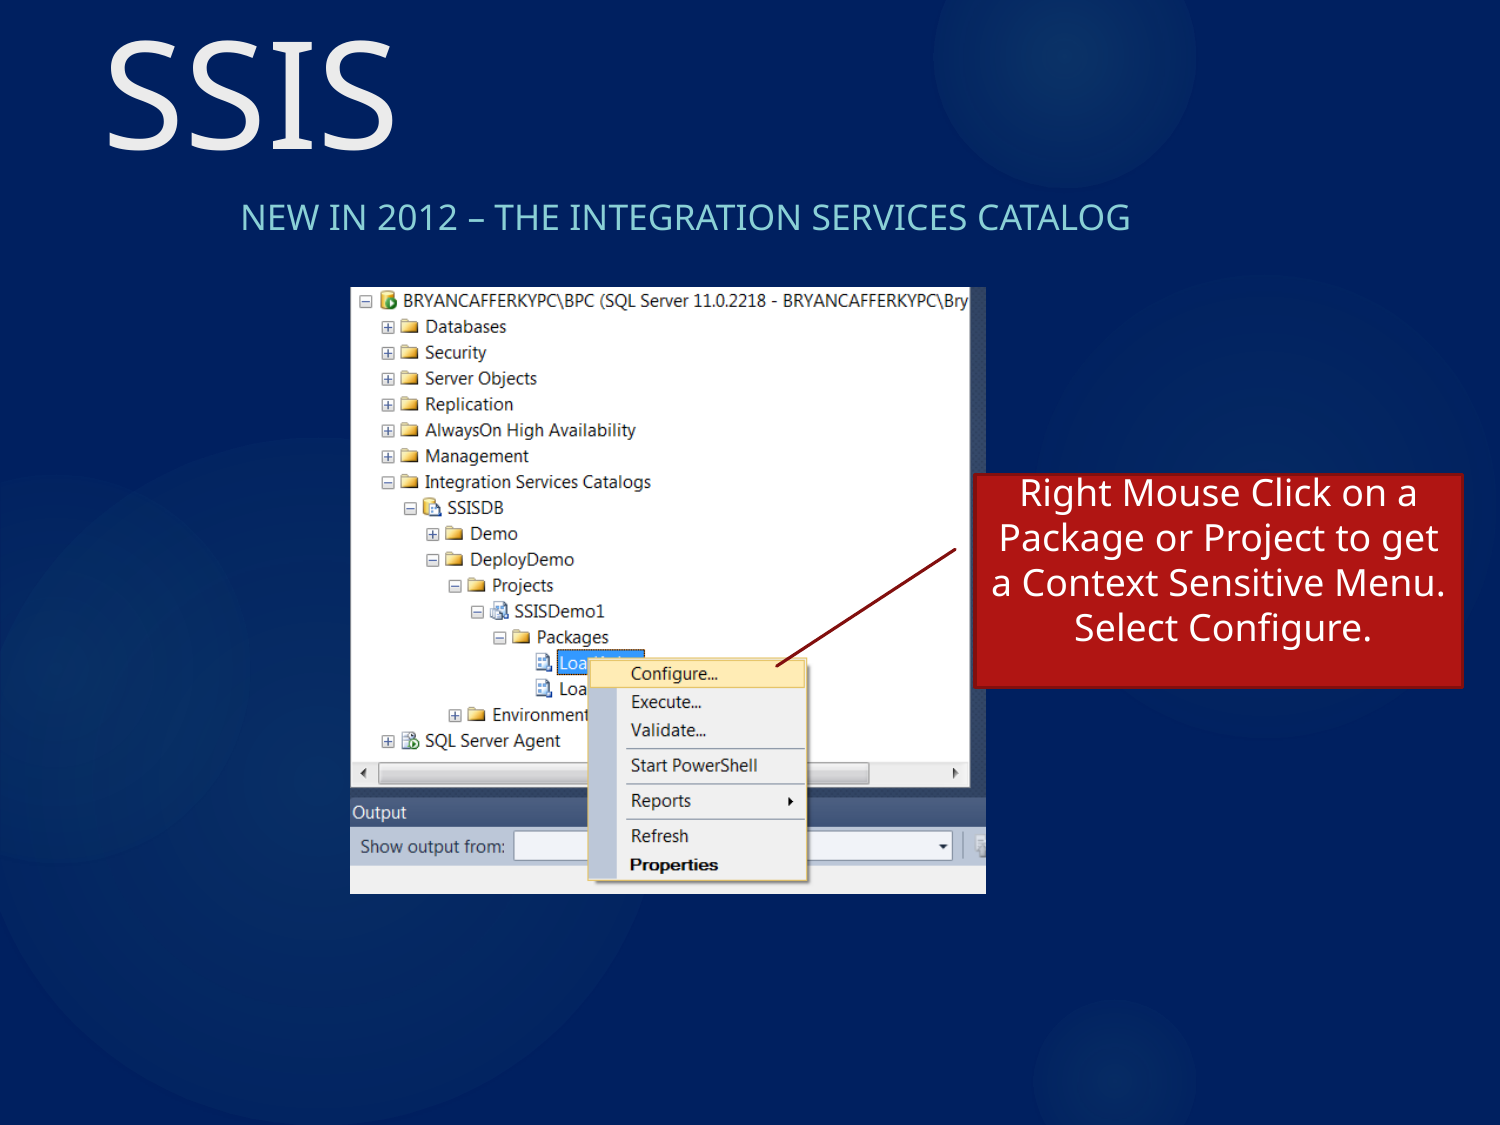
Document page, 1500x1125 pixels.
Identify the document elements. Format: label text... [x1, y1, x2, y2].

subtitle New in 2012 – The Integration Services Catalog [225, 187, 1275, 275]
picture [349, 287, 986, 894]
text_box Right Mouse Click on a Package or Project to get a Context Sensitive Menu. Select Configure. [992, 473, 1464, 689]
title SSIS [87, 50, 1363, 188]
